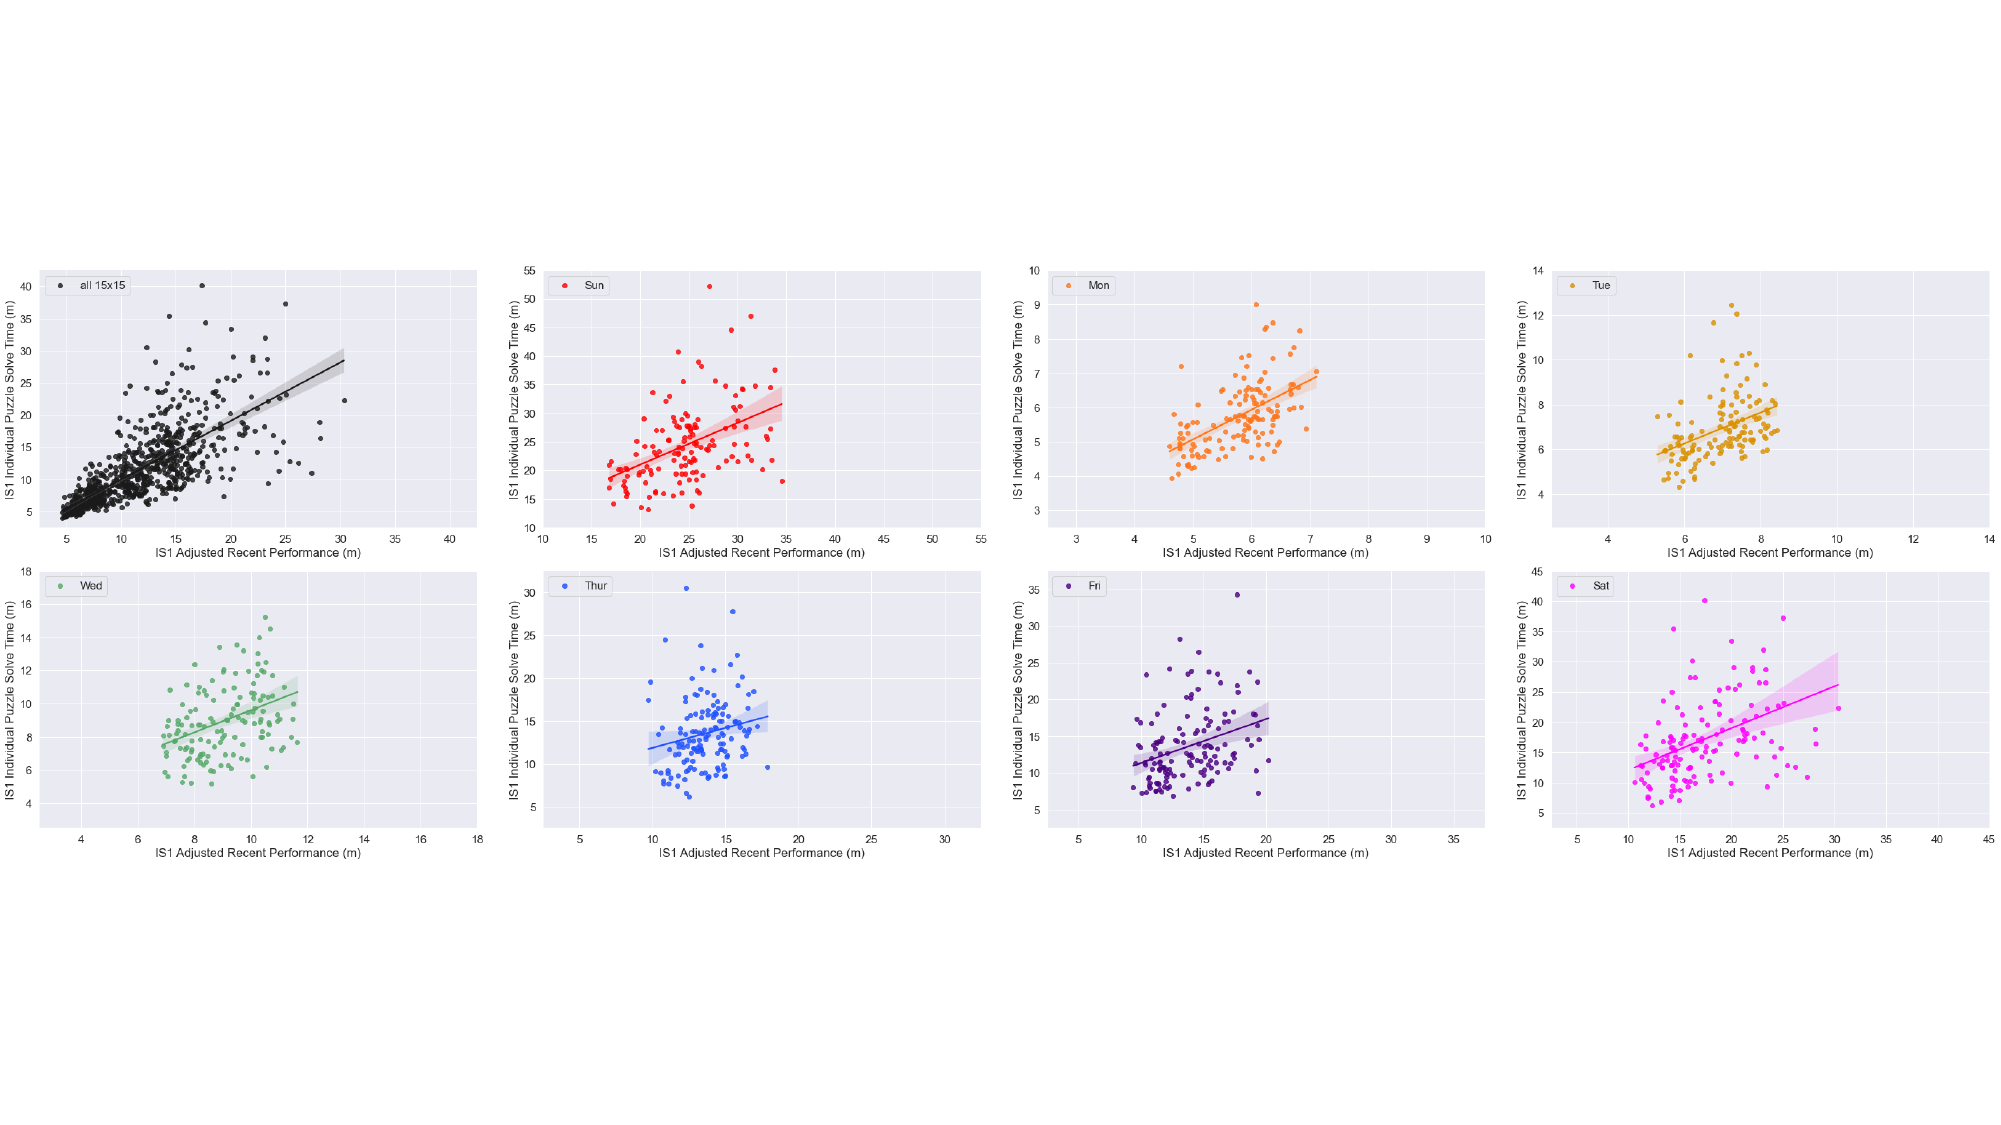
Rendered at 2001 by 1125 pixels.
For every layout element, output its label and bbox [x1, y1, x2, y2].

picture [0, 261, 2000, 864]
